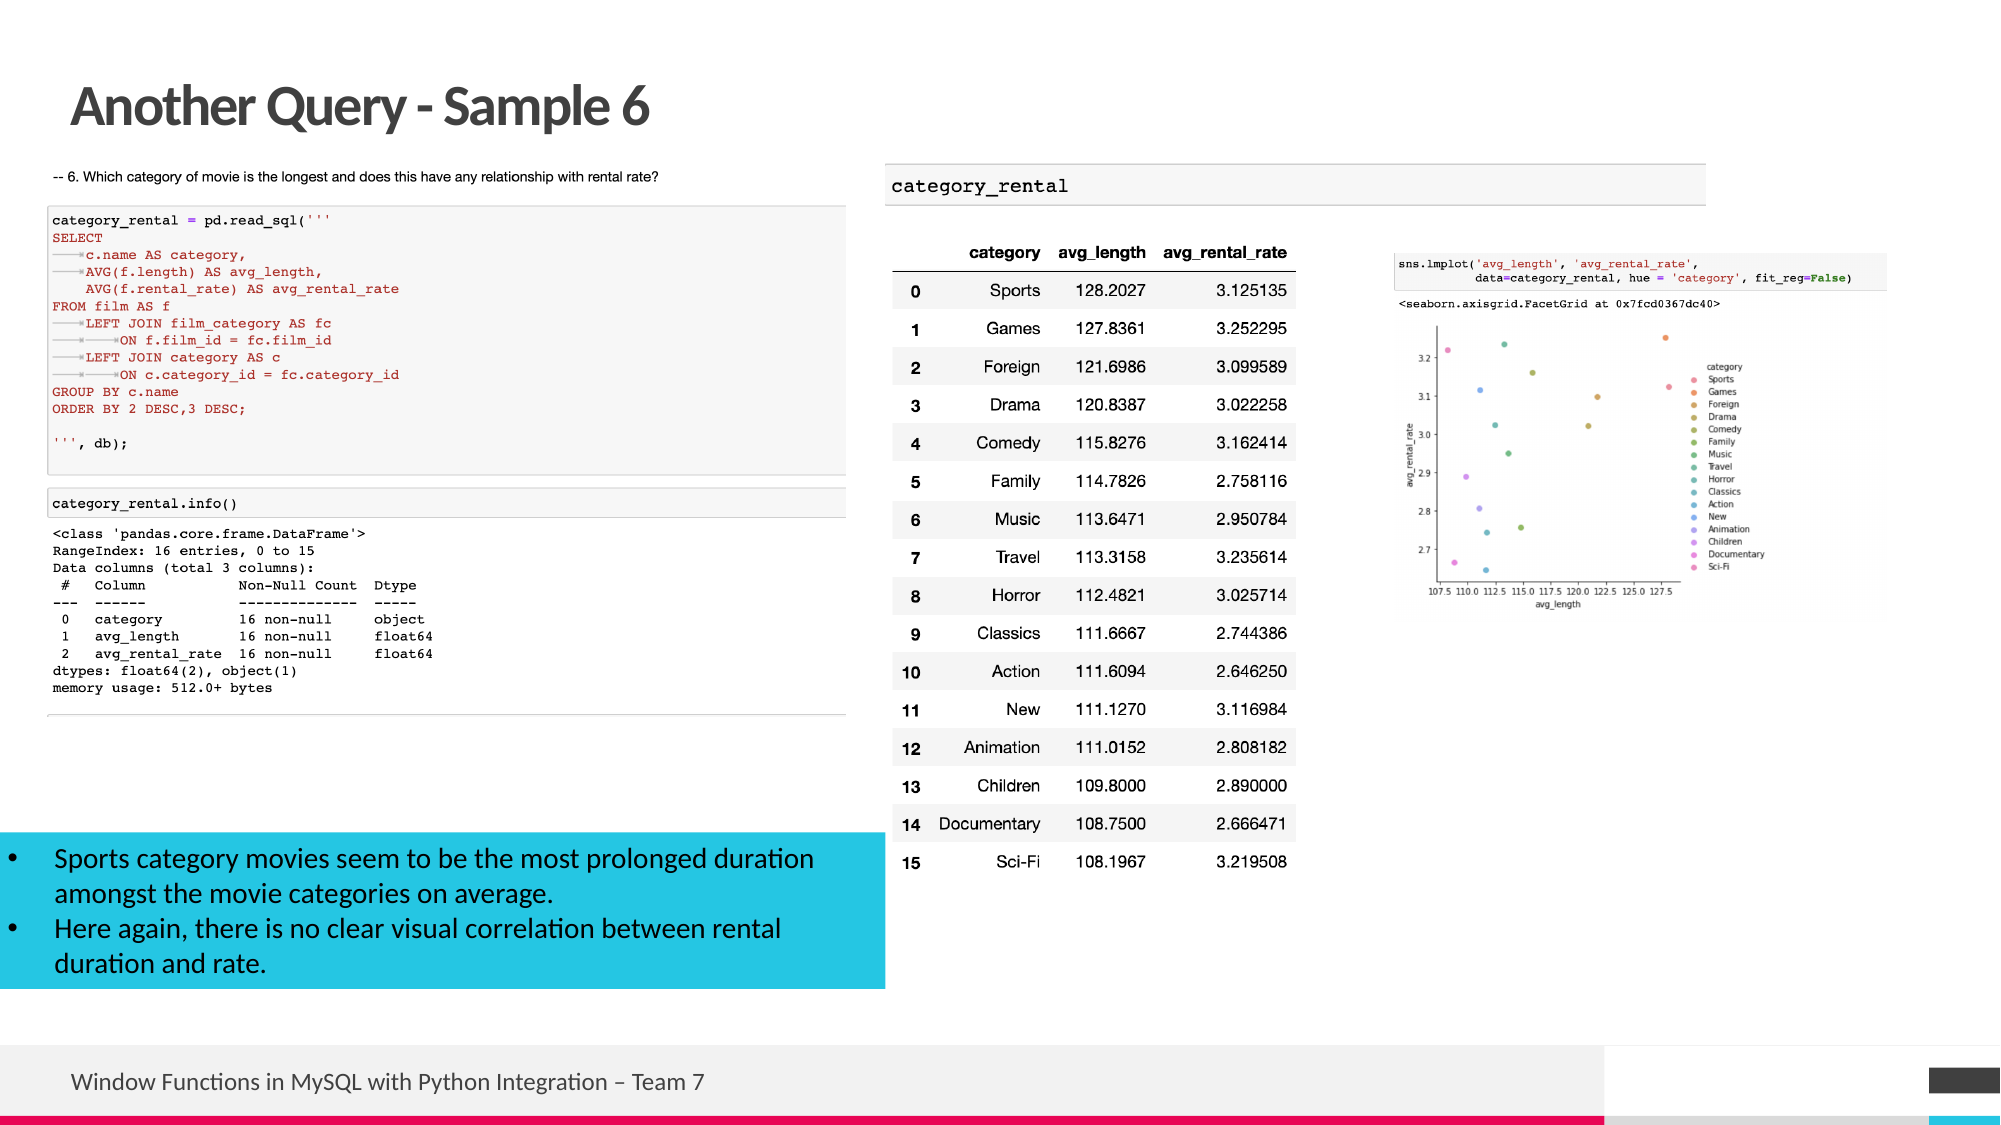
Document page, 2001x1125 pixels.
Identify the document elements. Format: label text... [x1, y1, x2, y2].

text_box Window Functions in MySQL with Python Integration – Team 7 [70, 1065, 1000, 1096]
slide_number [1928, 1067, 2000, 1094]
picture [885, 159, 1888, 887]
title Another Query - Sample 6 [70, 70, 1932, 143]
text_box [0, 832, 886, 992]
picture [47, 157, 846, 718]
